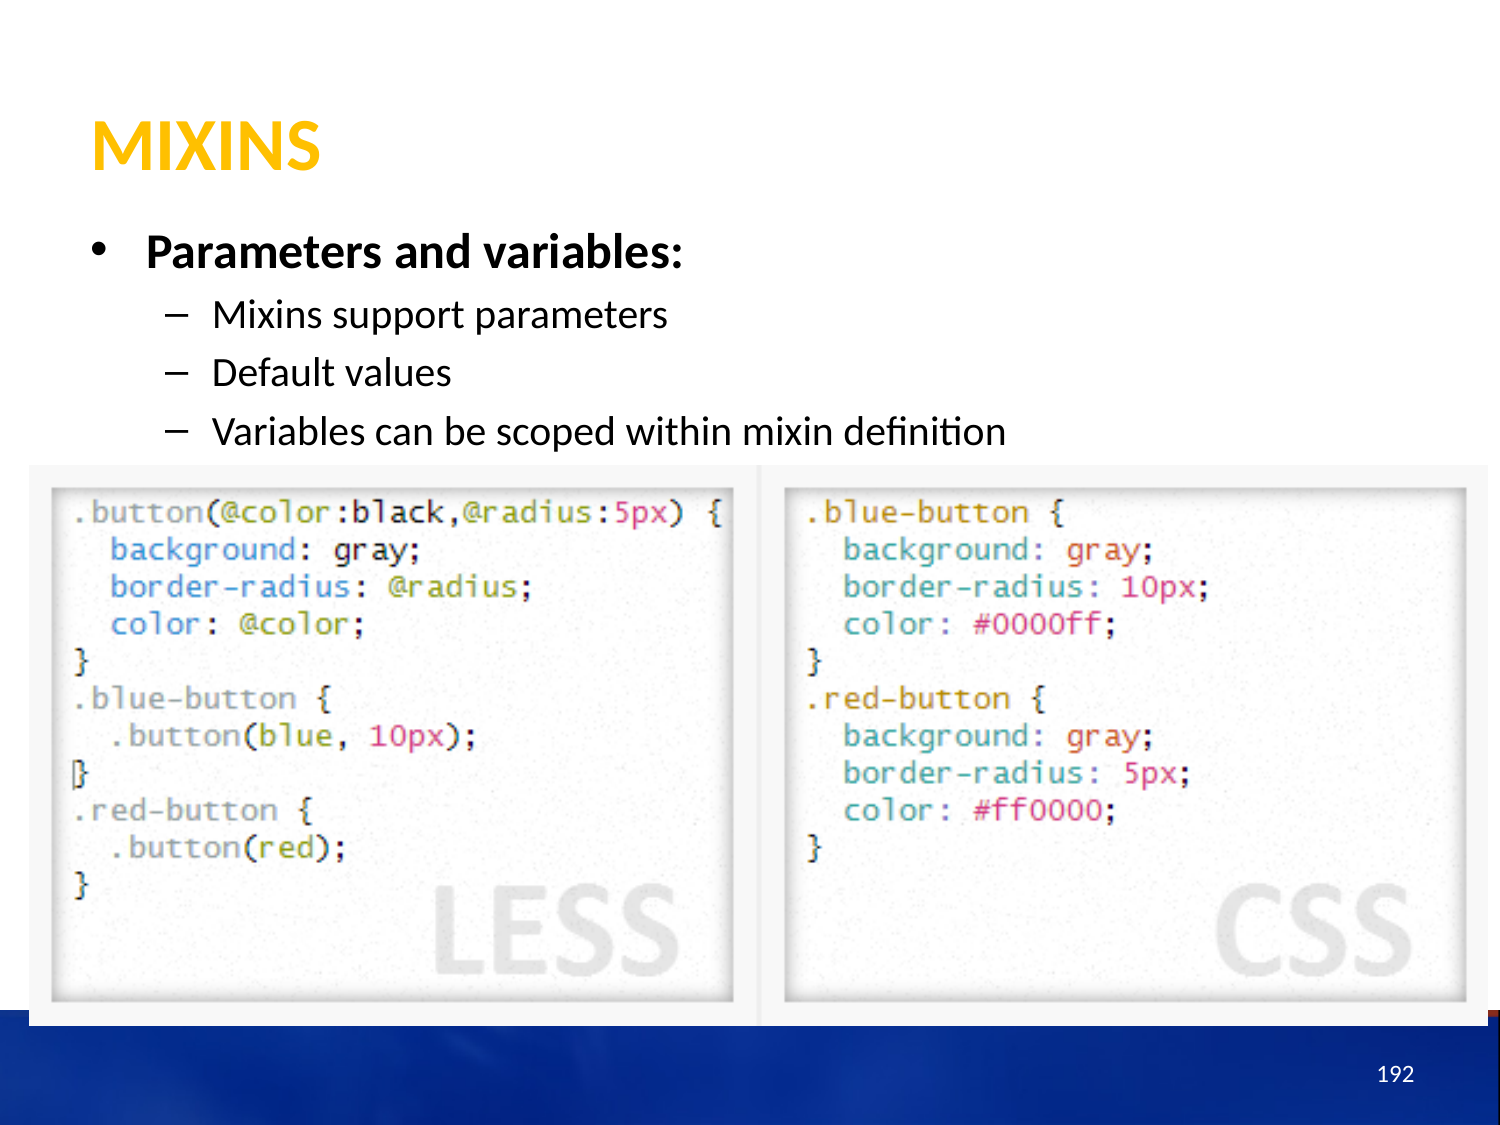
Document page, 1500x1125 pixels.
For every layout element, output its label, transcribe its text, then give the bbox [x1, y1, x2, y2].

title Mixins [75, 93, 1425, 188]
picture [0, 465, 1500, 1125]
slide_number 192 [1215, 1042, 1430, 1103]
list Parameters and variables: Mixins support parameters Default values Variables can be scoped within mixin definition [75, 210, 1425, 463]
